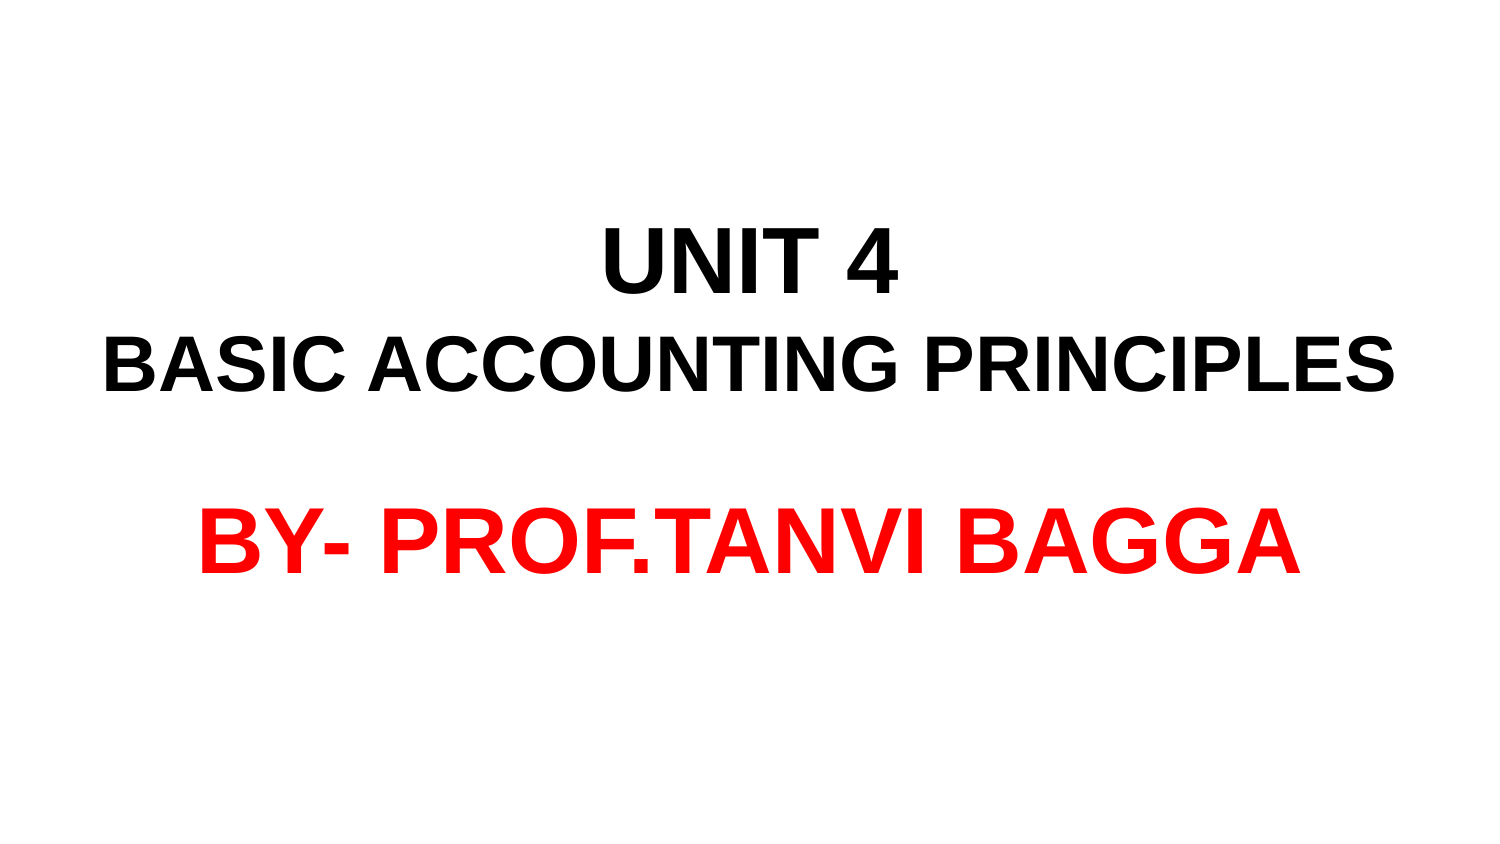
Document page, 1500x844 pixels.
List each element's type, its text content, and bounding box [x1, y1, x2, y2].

title UNIT 4 BASIC ACCOUNTING PRINCIPLES [51, 181, 1449, 422]
subtitle BY- PROF.TANVI BAGGA [51, 464, 1449, 595]
